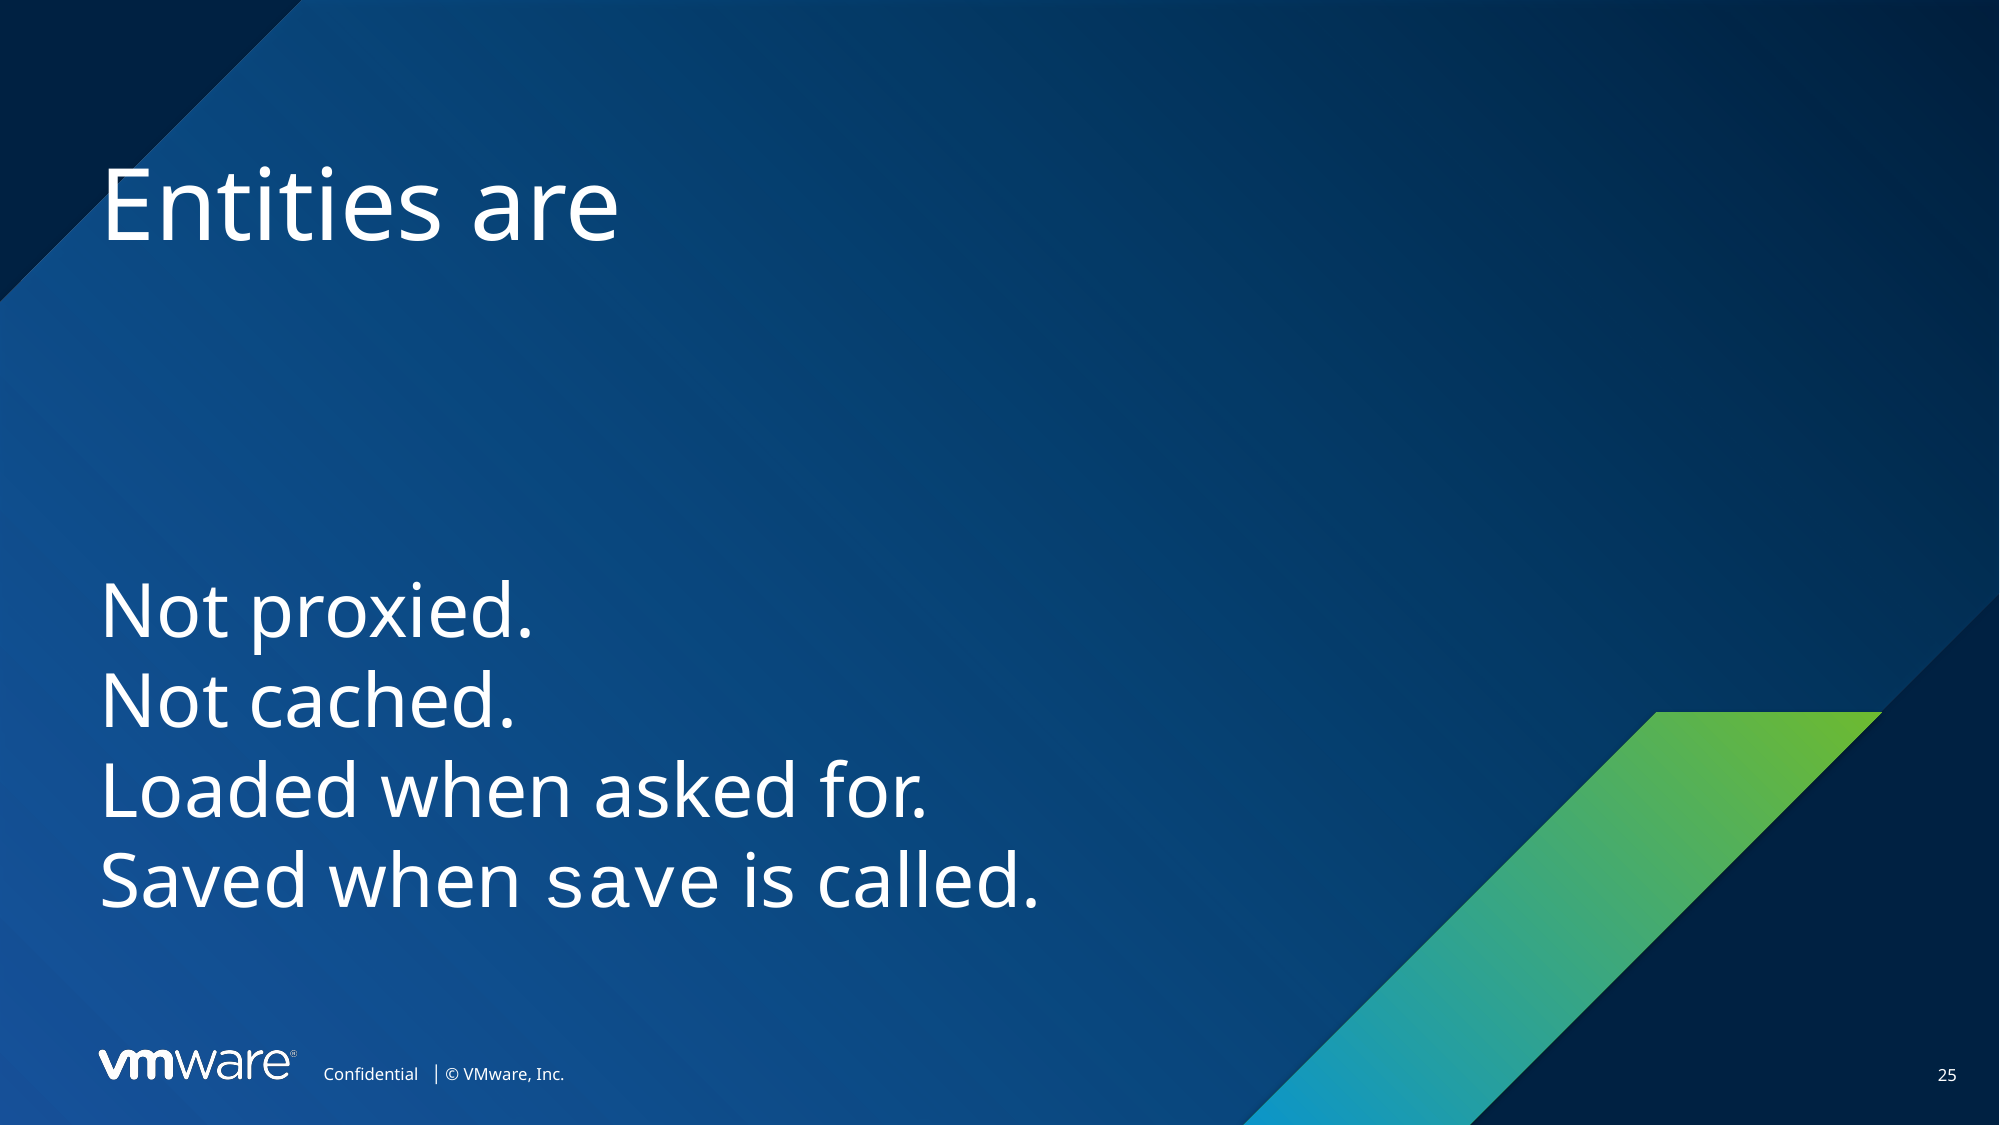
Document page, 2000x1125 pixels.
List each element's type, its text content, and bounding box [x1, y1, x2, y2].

title Entities are [99, 153, 1900, 412]
picture [68, 1019, 321, 1111]
list Not proxied. Not cached. Loaded when asked for. Saved when save is called. [99, 562, 1900, 938]
